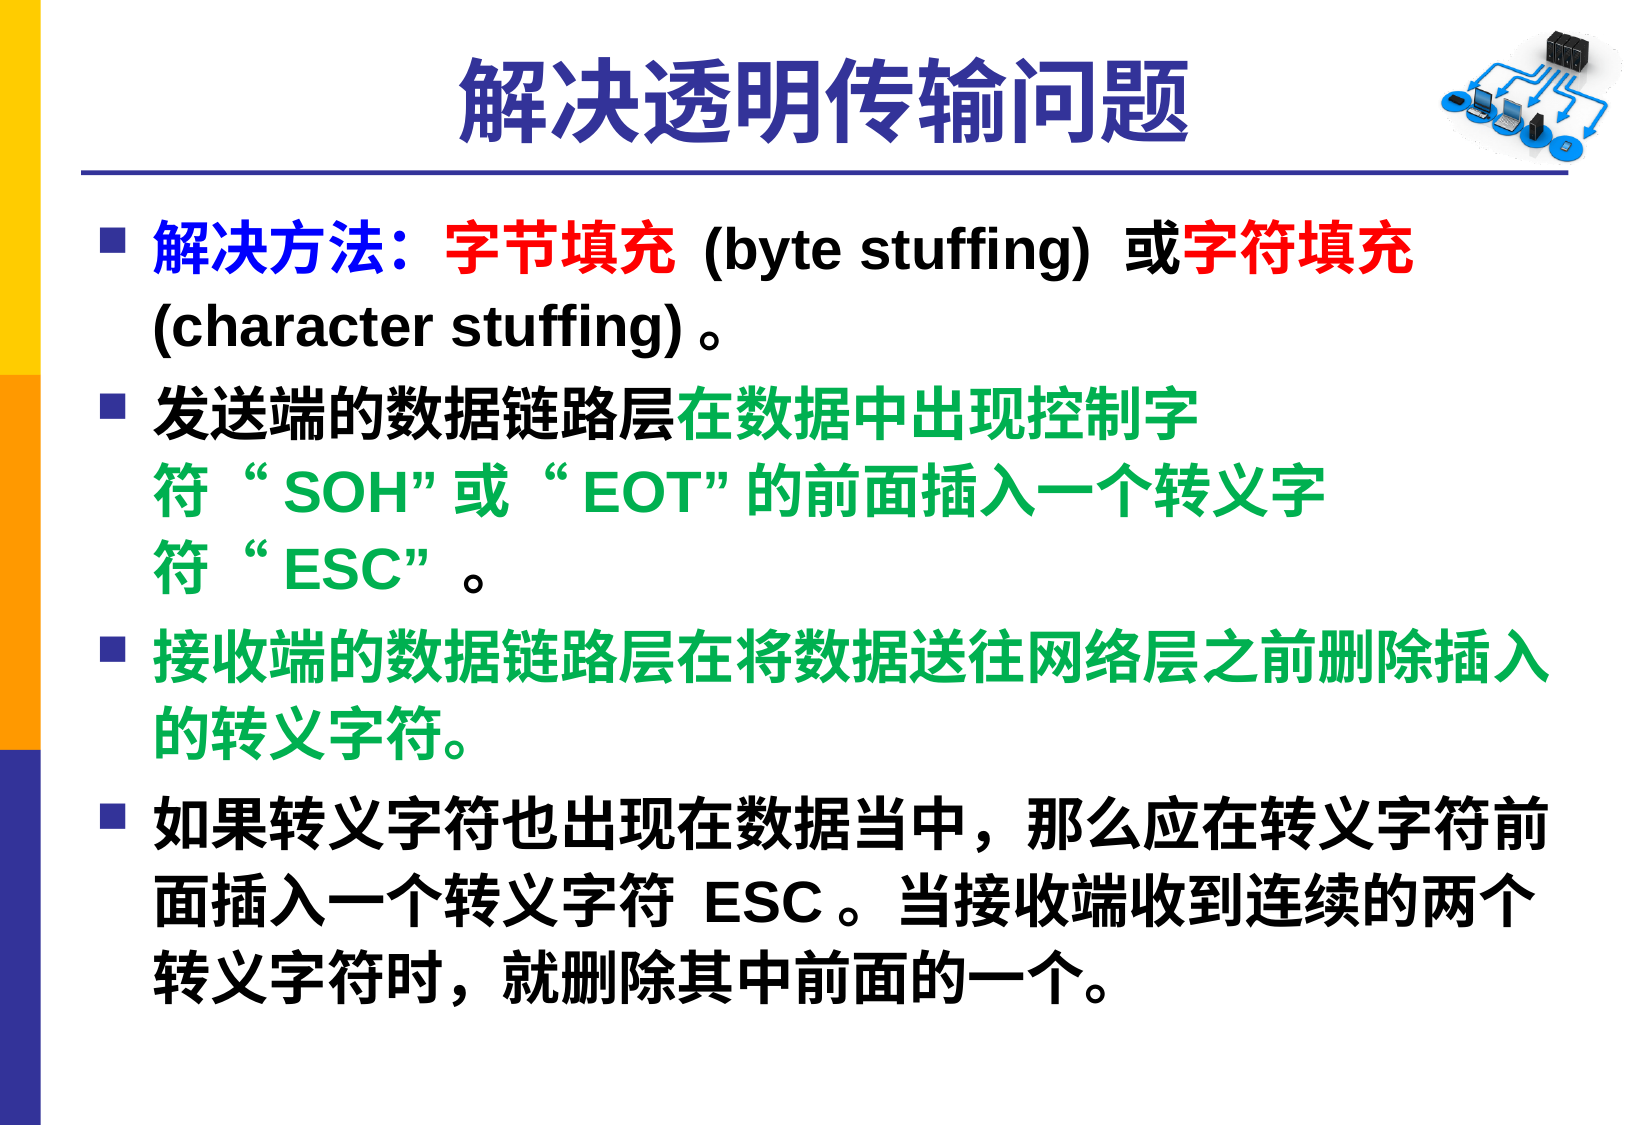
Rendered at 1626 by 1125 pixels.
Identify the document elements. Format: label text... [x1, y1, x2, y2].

title 解决透明传输问题 [81, 30, 1569, 161]
list 解决方法：字节填充 (byte stuffing) 或字符填充 (character stuffing)。 发送端的数据链路层在数据中出现控制字符“SOH”或“EOT”的前面插入一个转义字符“ESC” 。 接收端的数据链路层在将数据送往网络层之前删除插入的转义字符。 如果转义字符也出现在数据当中，那么应在转义字符前面插入一个转义字符 ESC。当接收端收到连续的两个转义字符时，就删除其中前面的一个。 [81, 196, 1569, 1006]
picture [1438, 30, 1624, 165]
